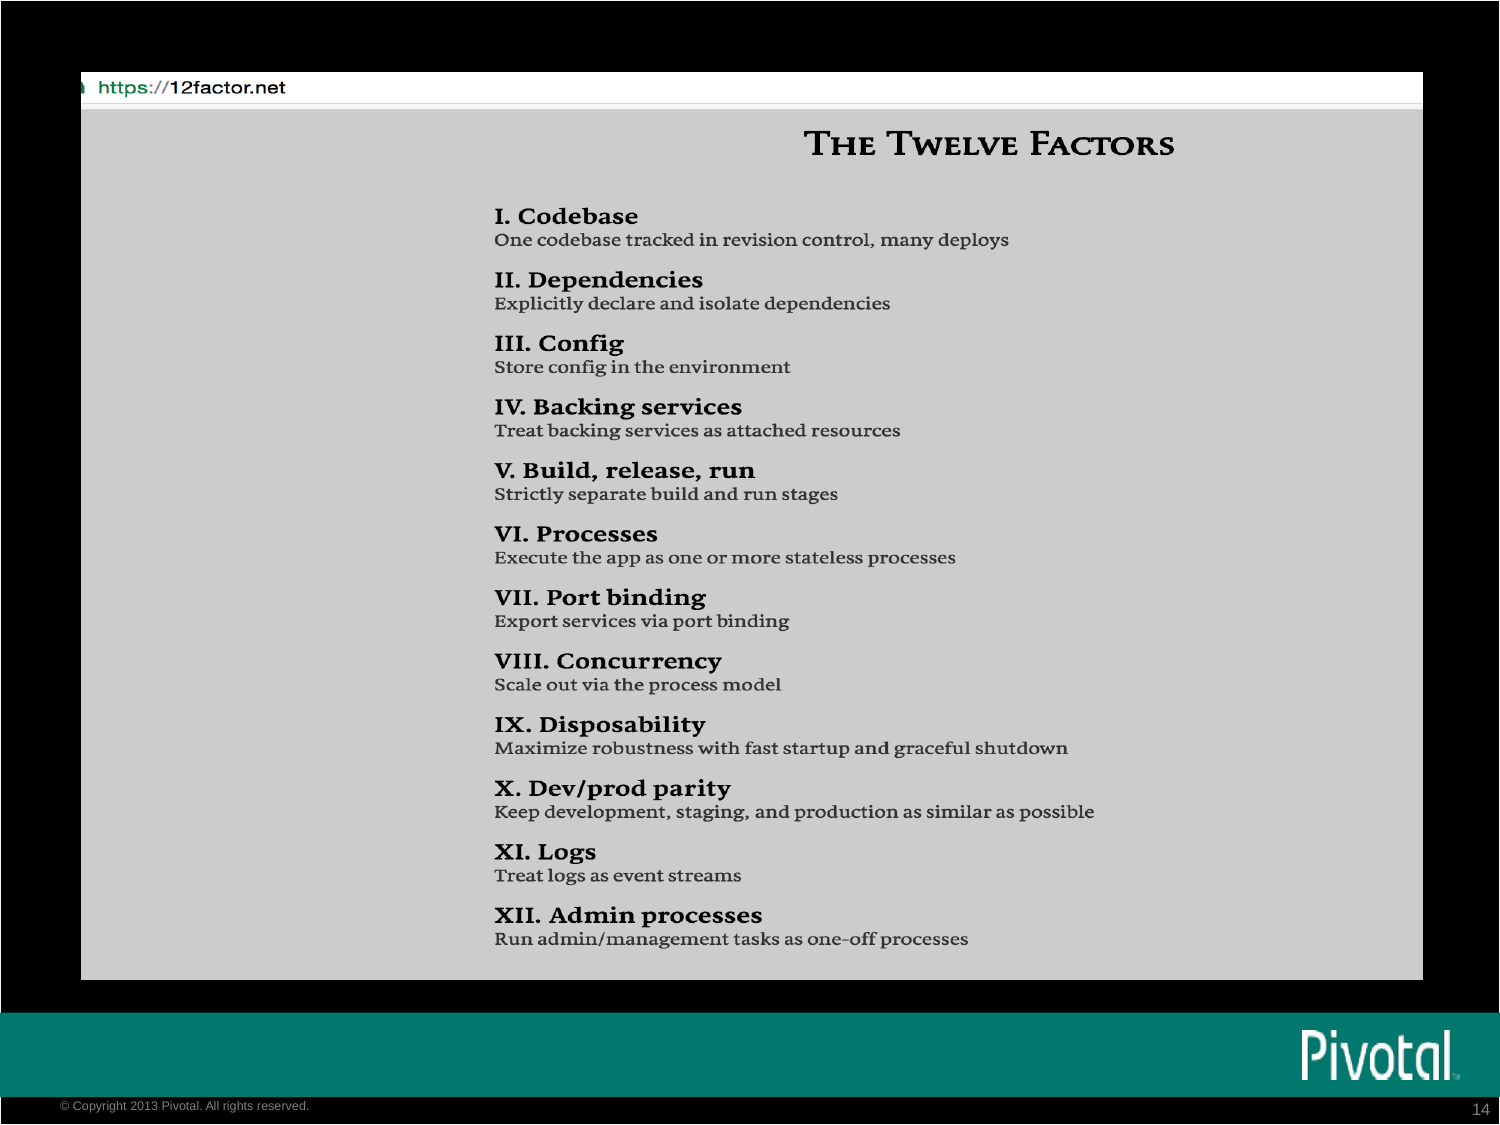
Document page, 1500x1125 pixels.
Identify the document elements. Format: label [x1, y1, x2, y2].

picture [1302, 1030, 1460, 1080]
picture [80, 72, 1424, 980]
